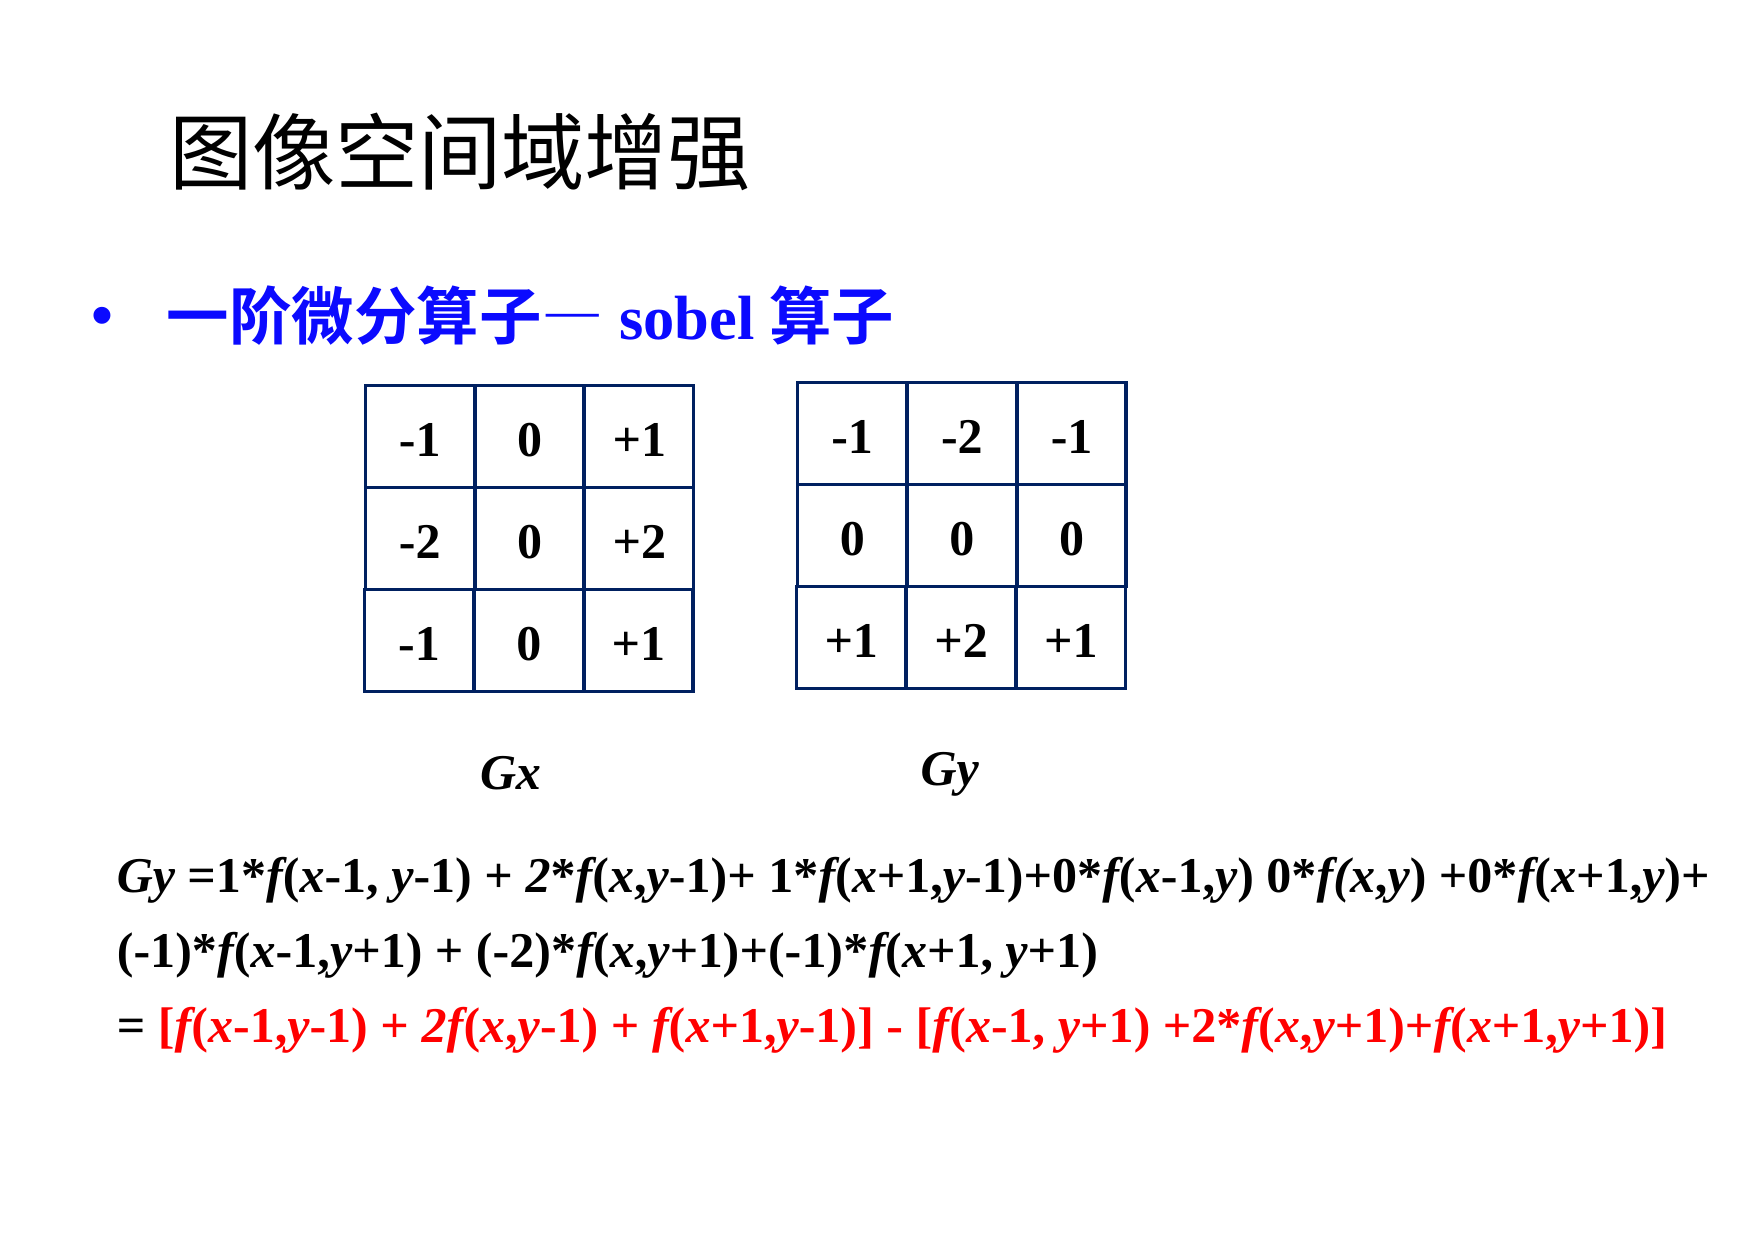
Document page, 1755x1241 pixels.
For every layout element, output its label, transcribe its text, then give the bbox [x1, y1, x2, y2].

text_box 图像空间域增强 [169, 51, 1492, 201]
text_box Gy =1*f(x-1, y-1) + 2*f(x,y-1)+ 1*f(x+1,y-1)+0*f(x-1,y) 0*f(x,y) +0*f(x+1,y)+(-1)*f(x-1,y+1) + (-2)*f(x,y+1)+(-1)*f(x+1, y+1) = [f(x-1,y-1) + 2f(x,y-1) + f(x+1,y-1)] - [f(x-1, y+1) +2*f(x,y+1)+f(x+1,y+1)] [102, 820, 1755, 1060]
text_box 一阶微分算子—sobel算子 [77, 255, 1634, 360]
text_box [364, 382, 1127, 808]
